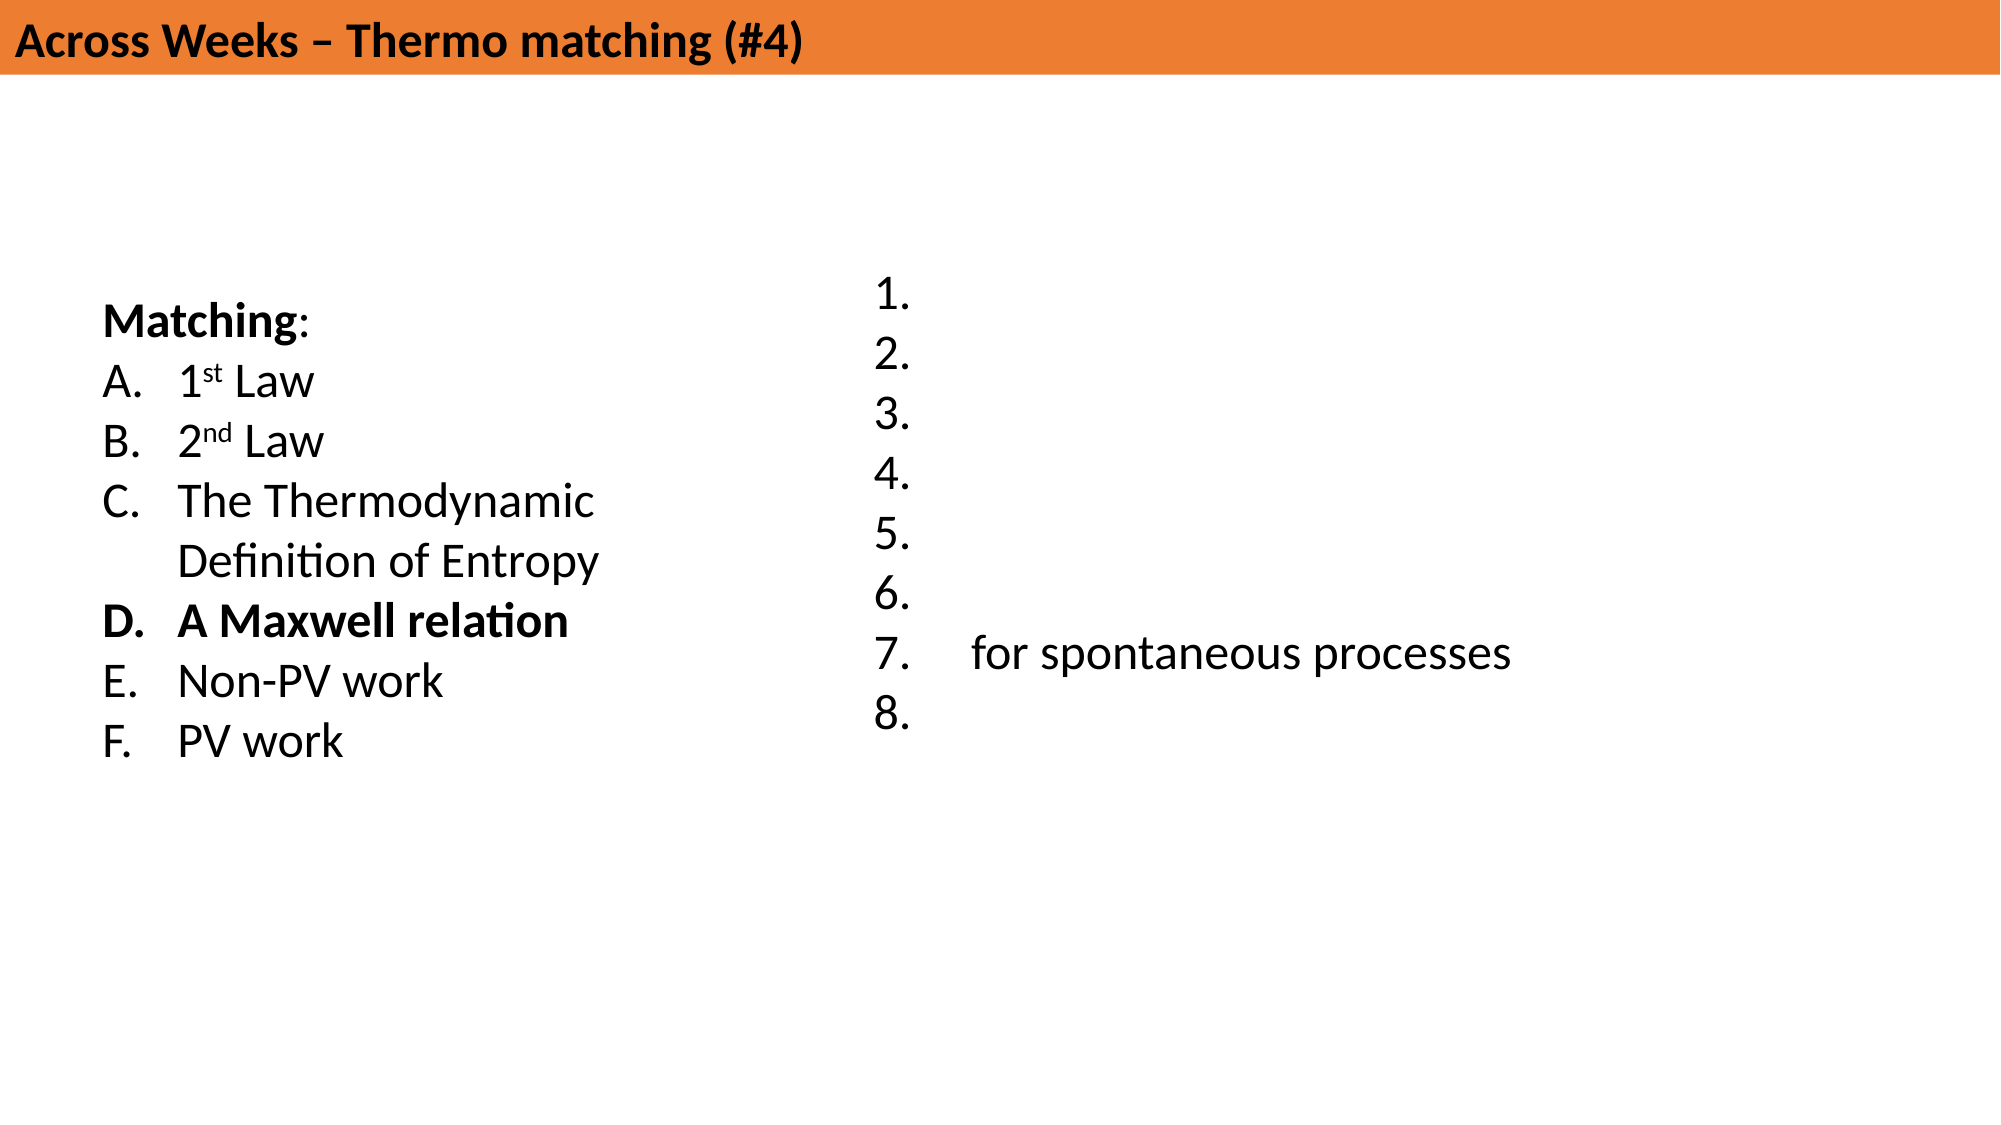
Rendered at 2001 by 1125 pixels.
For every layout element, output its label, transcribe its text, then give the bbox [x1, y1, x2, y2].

text_box Matching: 1st Law 2nd Law The Thermodynamic Definition of Entropy A Maxwell relation Non-PV work PV work [87, 280, 717, 775]
text_box Across Weeks – Thermo matching (#4) [0, 0, 2000, 75]
